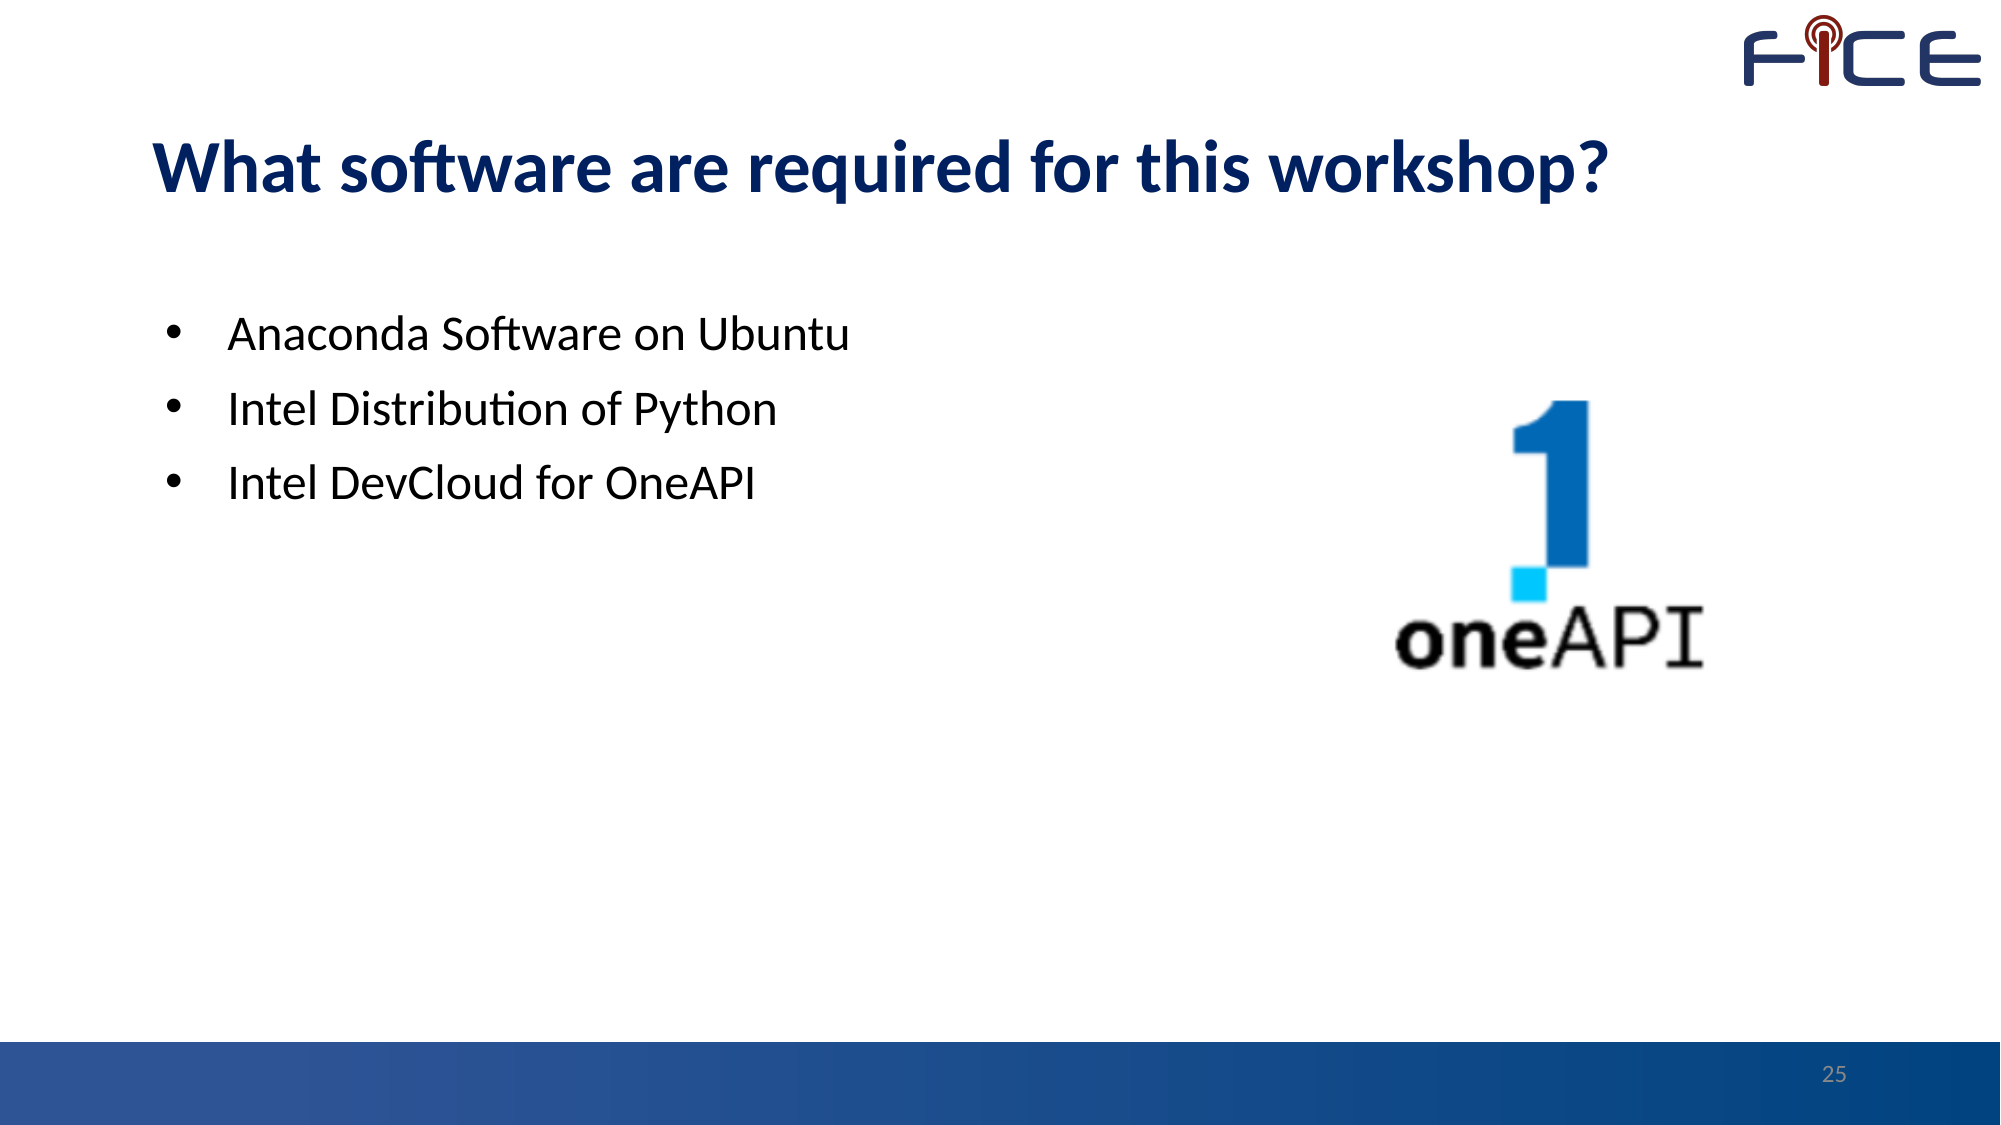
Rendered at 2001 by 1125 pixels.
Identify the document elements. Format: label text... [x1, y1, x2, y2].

picture [1346, 385, 1733, 740]
slide_number 25 [1412, 1042, 1863, 1103]
picture [1744, 15, 1981, 86]
list Anaconda Software on Ubuntu Intel Distribution of Python Intel DevCloud for OneAPI [137, 299, 1863, 1014]
title What software are required for this workshop? [137, 59, 1863, 278]
